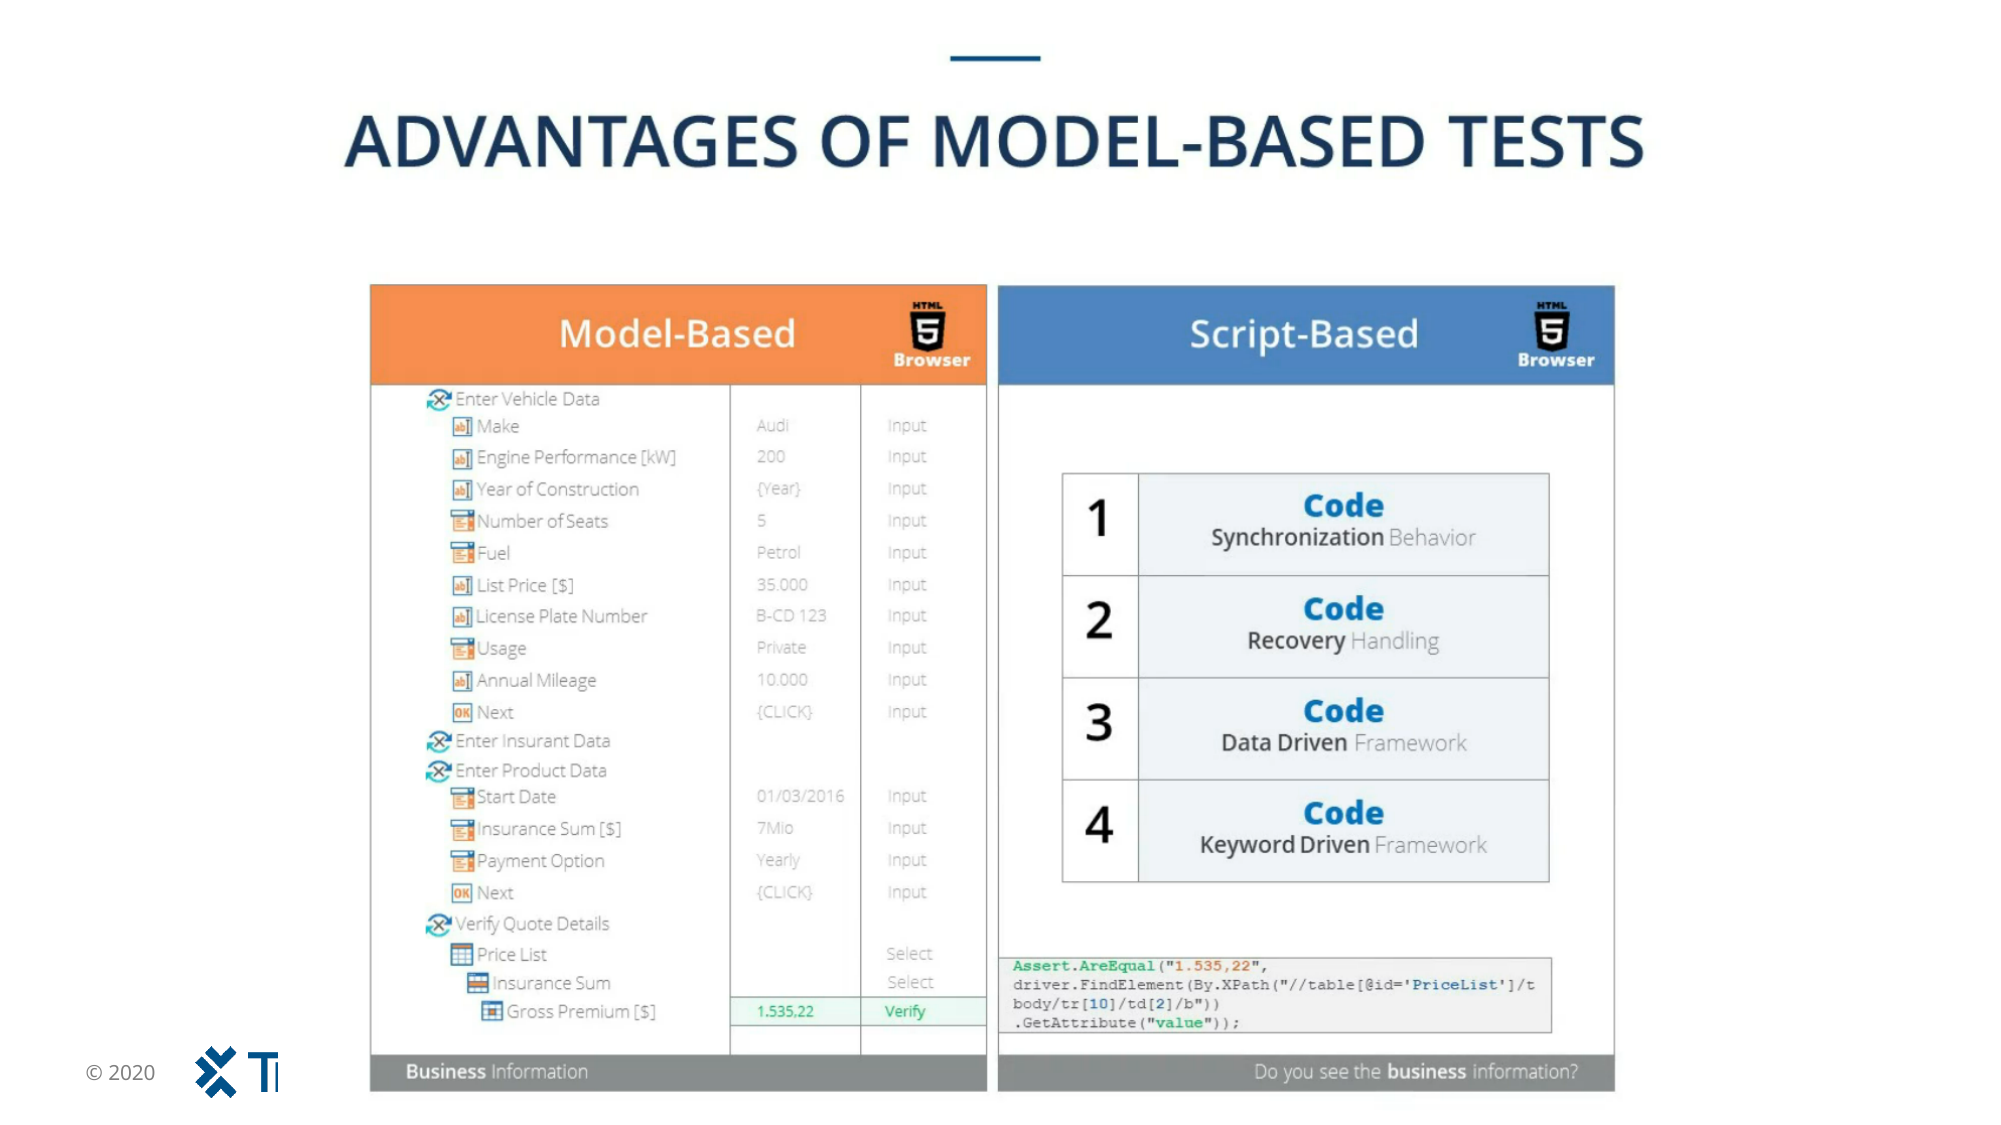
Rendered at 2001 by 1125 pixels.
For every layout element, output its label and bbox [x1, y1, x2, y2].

picture [195, 0, 1722, 1125]
